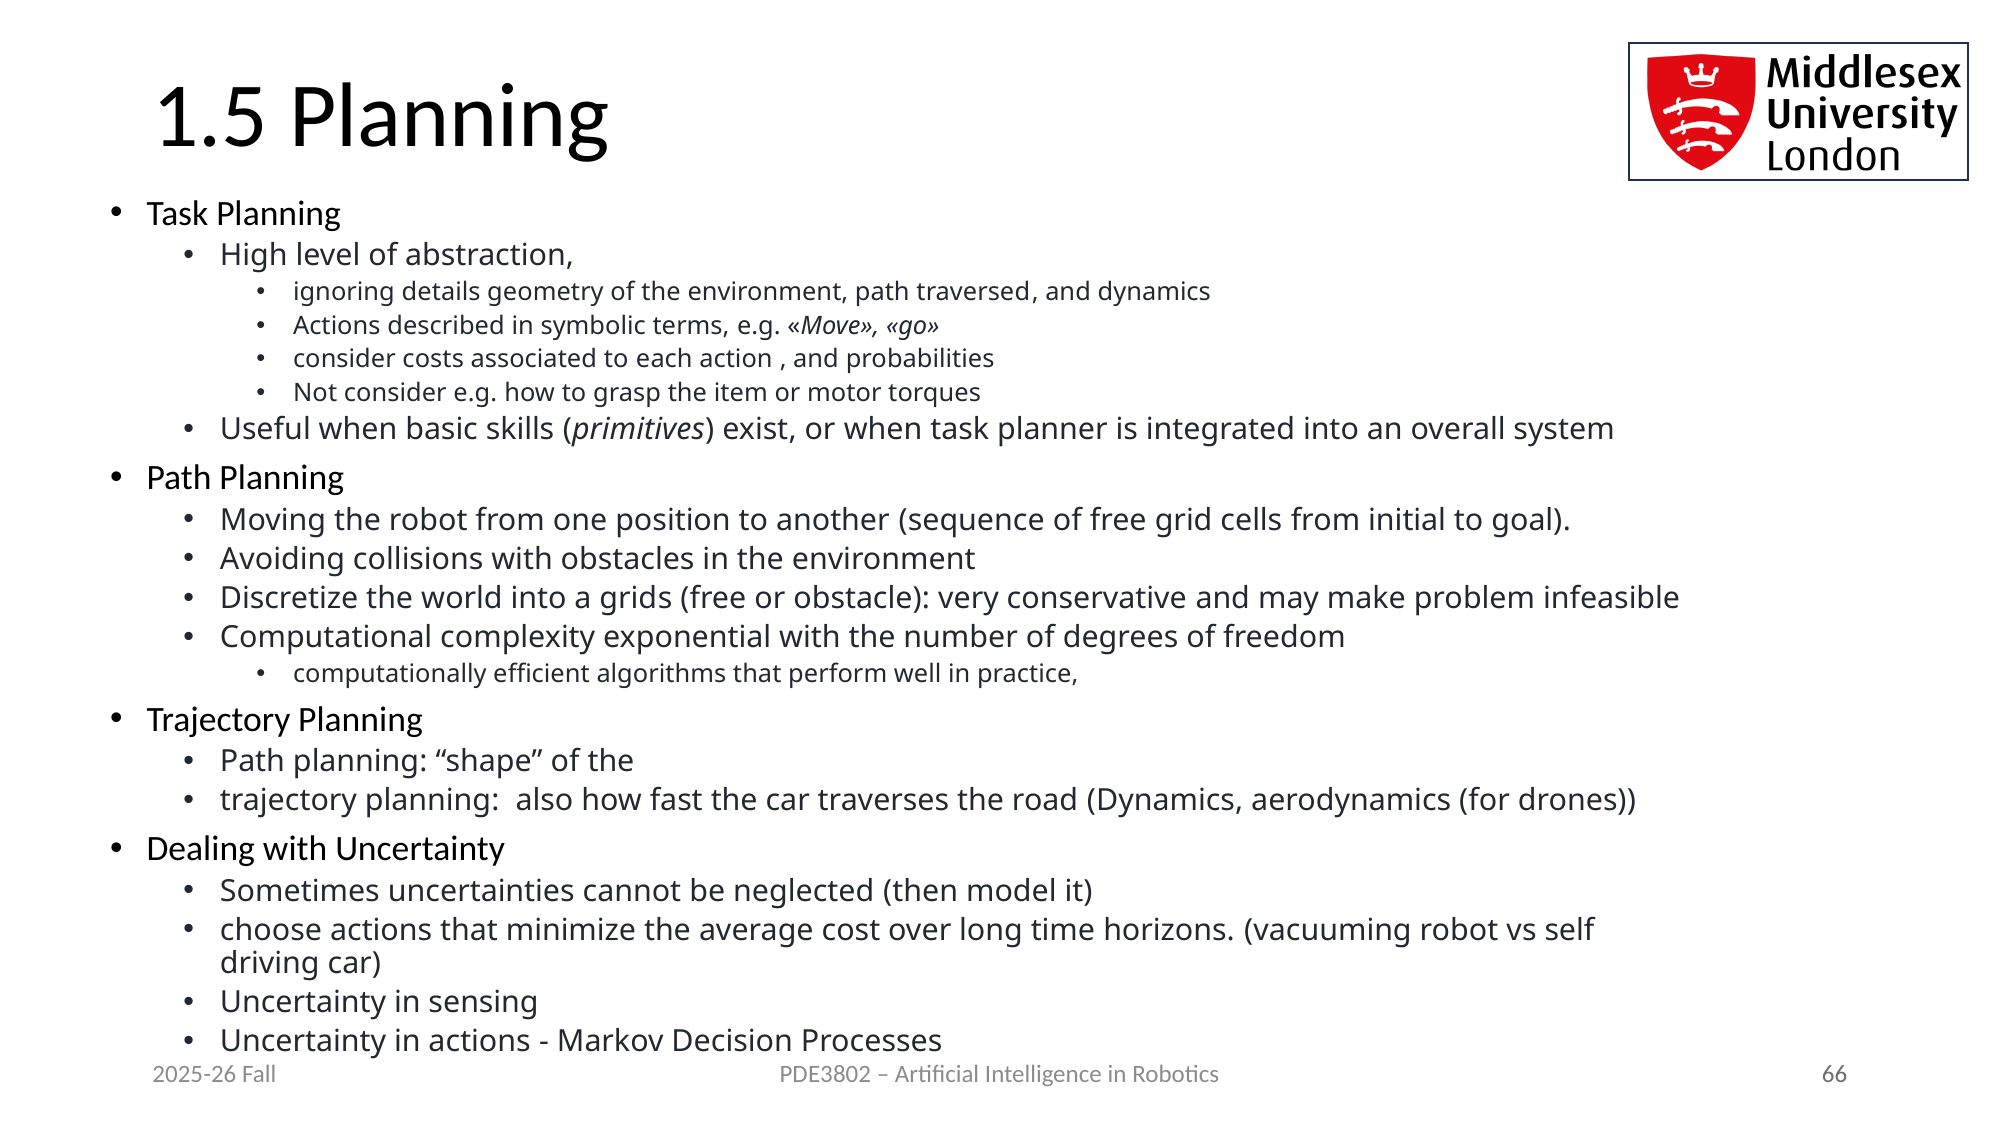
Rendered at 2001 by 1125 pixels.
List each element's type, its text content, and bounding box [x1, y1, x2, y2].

picture [1630, 44, 1967, 179]
title 1.5 Planning [137, 59, 1585, 175]
list Task Planning High level of abstraction, ignoring details geometry of the environment, path traversed, and dynamics Actions described in symbolic terms, e.g. «Move», «go» consider costs associated to each action , and probabilities Not consider e.g. how to grasp the item or motor torques Useful when basic skills (primitives) exist, or when task planner is integrated into an overall system Path Planning Moving the robot from one position to another (sequence of free grid cells from initial to goal). Avoiding collisions with obstacles in the environment Discretize the world into a grids (free or obstacle): very conservative and may make problem infeasible Computational complexity exponential with the number of degrees of freedom computationally efficient algorithms that perform well in practice, Trajectory Planning Path planning: “shape” of the trajectory planning: also how fast the car traverses the road (Dynamics, aerodynamics (for drones)) Dealing with Uncertainty Sometimes uncertainties cannot be neglected (then model it) choose actions that minimize the average cost over long time horizons. (vacuuming robot vs self driving car) Uncertainty in sensing Uncertainty in actions - Markov Decision Processes [95, 187, 1709, 1088]
slide_number 66 [1412, 1042, 1863, 1103]
slide_number 2025-26 Fall [137, 1042, 588, 1103]
footer PDE3802 – Artificial Intelligence in Robotics [662, 1042, 1338, 1103]
